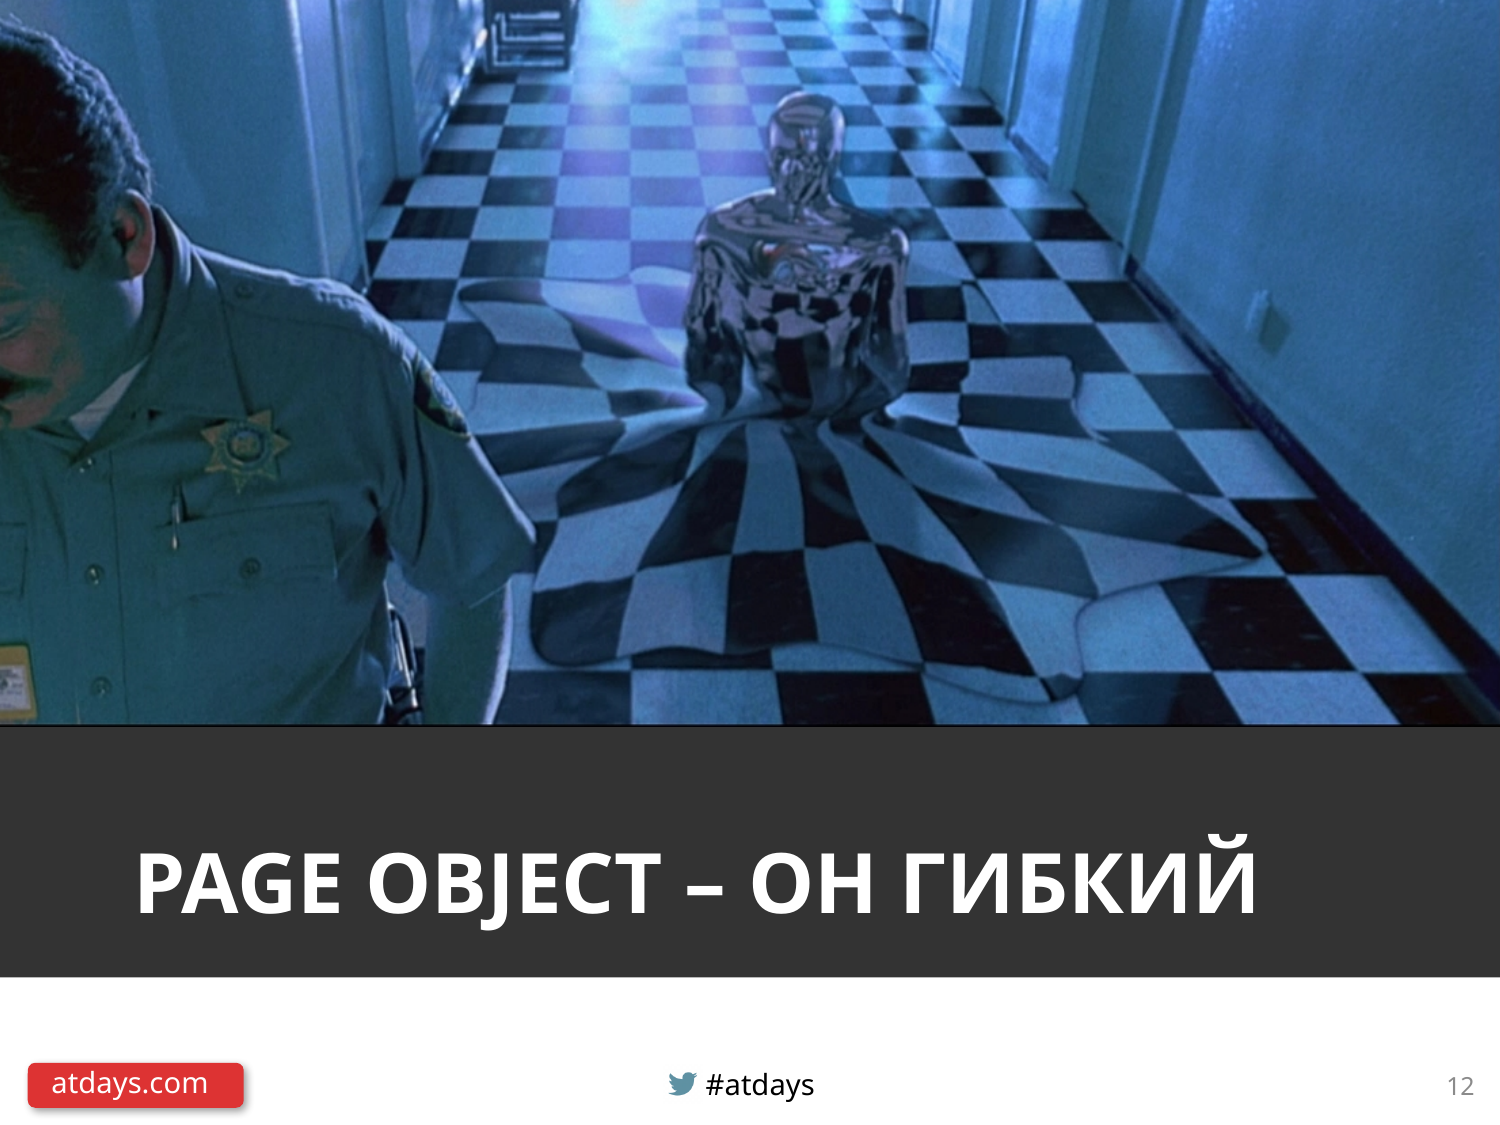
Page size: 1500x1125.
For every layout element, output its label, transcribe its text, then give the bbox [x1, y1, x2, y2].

picture [662, 1063, 703, 1104]
title Page Object – он гибкий [118, 741, 1394, 947]
picture [0, 0, 1500, 728]
slide_number 12 [1139, 1057, 1490, 1118]
